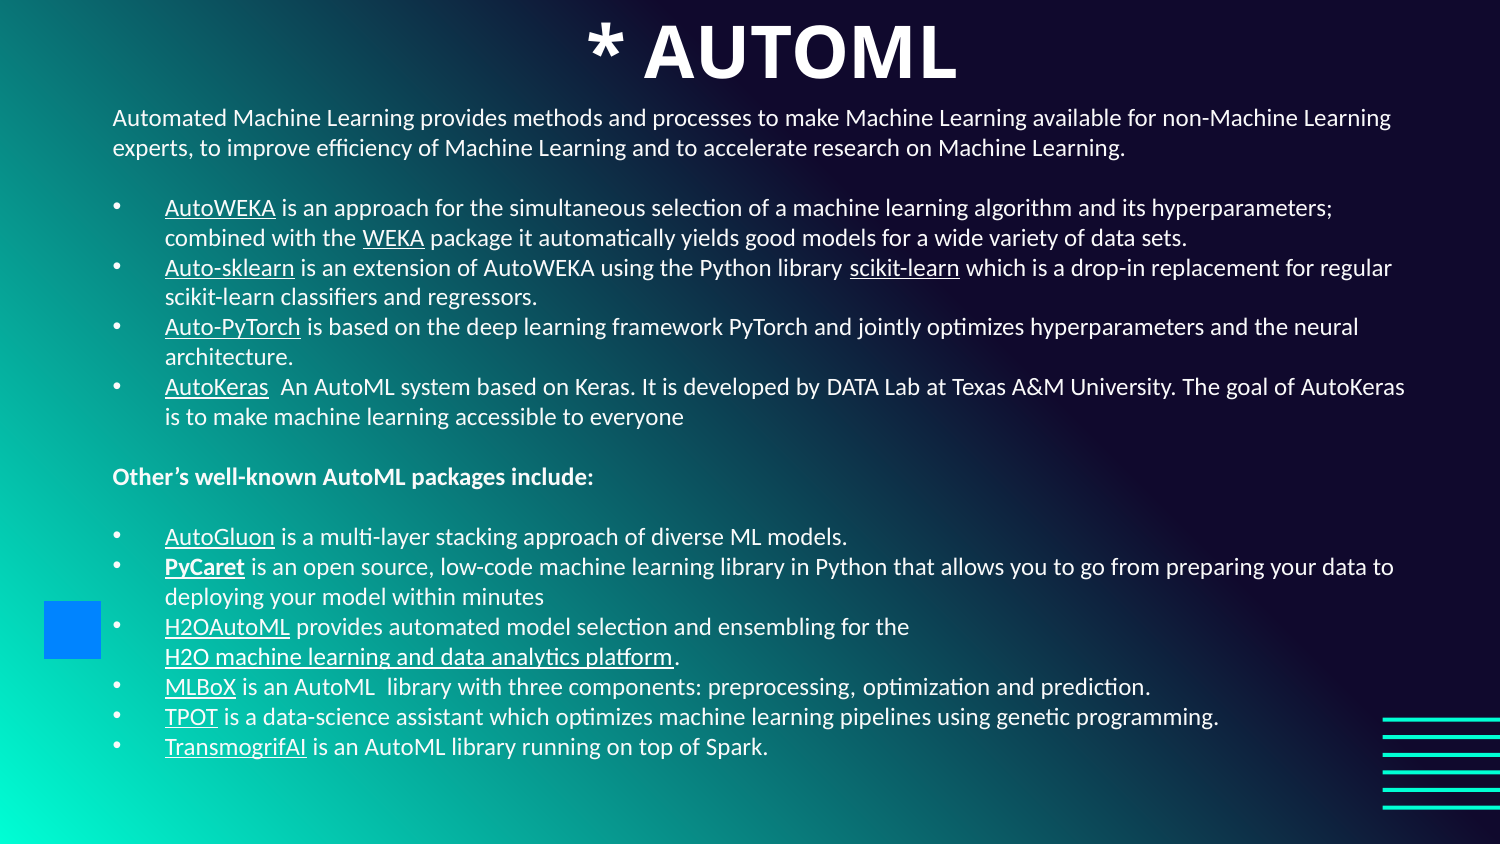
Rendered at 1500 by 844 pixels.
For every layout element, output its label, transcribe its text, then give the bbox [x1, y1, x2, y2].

list Automated Machine Learning provides methods and processes to make Machine Learning available for non-Machine Learning experts, to improve efficiency of Machine Learning and to accelerate research on Machine Learning. AutoWEKA is an approach for the simultaneous selection of a machine learning algorithm and its hyperparameters; combined with the WEKA package it automatically yields good models for a wide variety of data sets. Auto-sklearn is an extension of AutoWEKA using the Python library scikit-learn which is a drop-in replacement for regular scikit-learn classifiers and regressors. Auto-PyTorch is based on the deep learning framework PyTorch and jointly optimizes hyperparameters and the neural architecture. AutoKeras An AutoML system based on Keras. It is developed by DATA Lab at Texas A&M University. The goal of AutoKeras is to make machine learning accessible to everyone Other’s well-known AutoML packages include: AutoGluon is a multi-layer stacking approach of diverse ML models. PyCaret is an open source, low-code machine learning library in Python that allows you to go from preparing your data to deploying your model within minutes H2OAutoML provides automated model selection and ensembling for the H2O machine learning and data analytics platform. MLBoX is an AutoML library with three components: preprocessing, optimization and prediction. TPOT is a data-science assistant which optimizes machine learning pipelines using genetic programming. TransmogrifAI is an AutoML library running on top of Spark. [74, 86, 1426, 818]
title * AUTOML [140, 2, 1405, 96]
